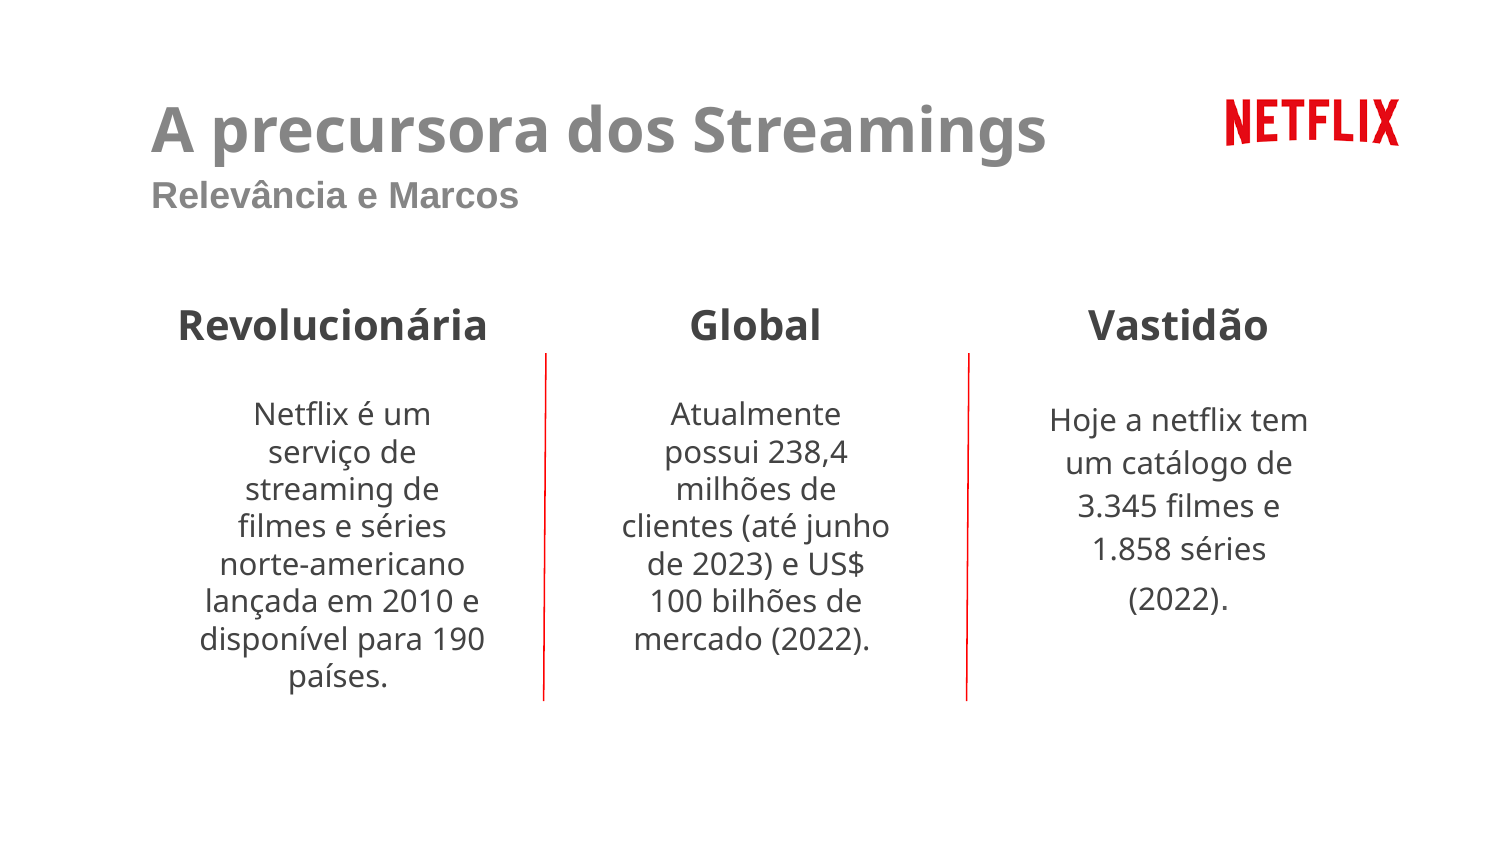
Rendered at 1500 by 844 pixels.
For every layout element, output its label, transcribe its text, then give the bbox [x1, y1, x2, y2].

text_box Relevância e Marcos [136, 201, 1210, 231]
text_box Netflix é um serviço de streaming de filmes e séries norte-americano lançada em 2010 e disponível para 190 países. [183, 379, 502, 709]
text_box Vastidão [1004, 284, 1355, 365]
text_box Hoje a netflix tem um catálogo de 3.345 filmes e 1.858 séries (2022). [1029, 379, 1329, 696]
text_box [543, 352, 547, 702]
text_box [966, 352, 970, 702]
text_box Atualmente possui 238,4 milhões de clientes (até junho de 2023) e US$ 100 bilhões de mercado (2022). [606, 379, 907, 709]
text_box A precursora dos Streamings [136, 53, 1262, 201]
text_box Global [581, 284, 932, 365]
text_box Revolucionária [145, 284, 521, 365]
picture [1197, 53, 1425, 191]
